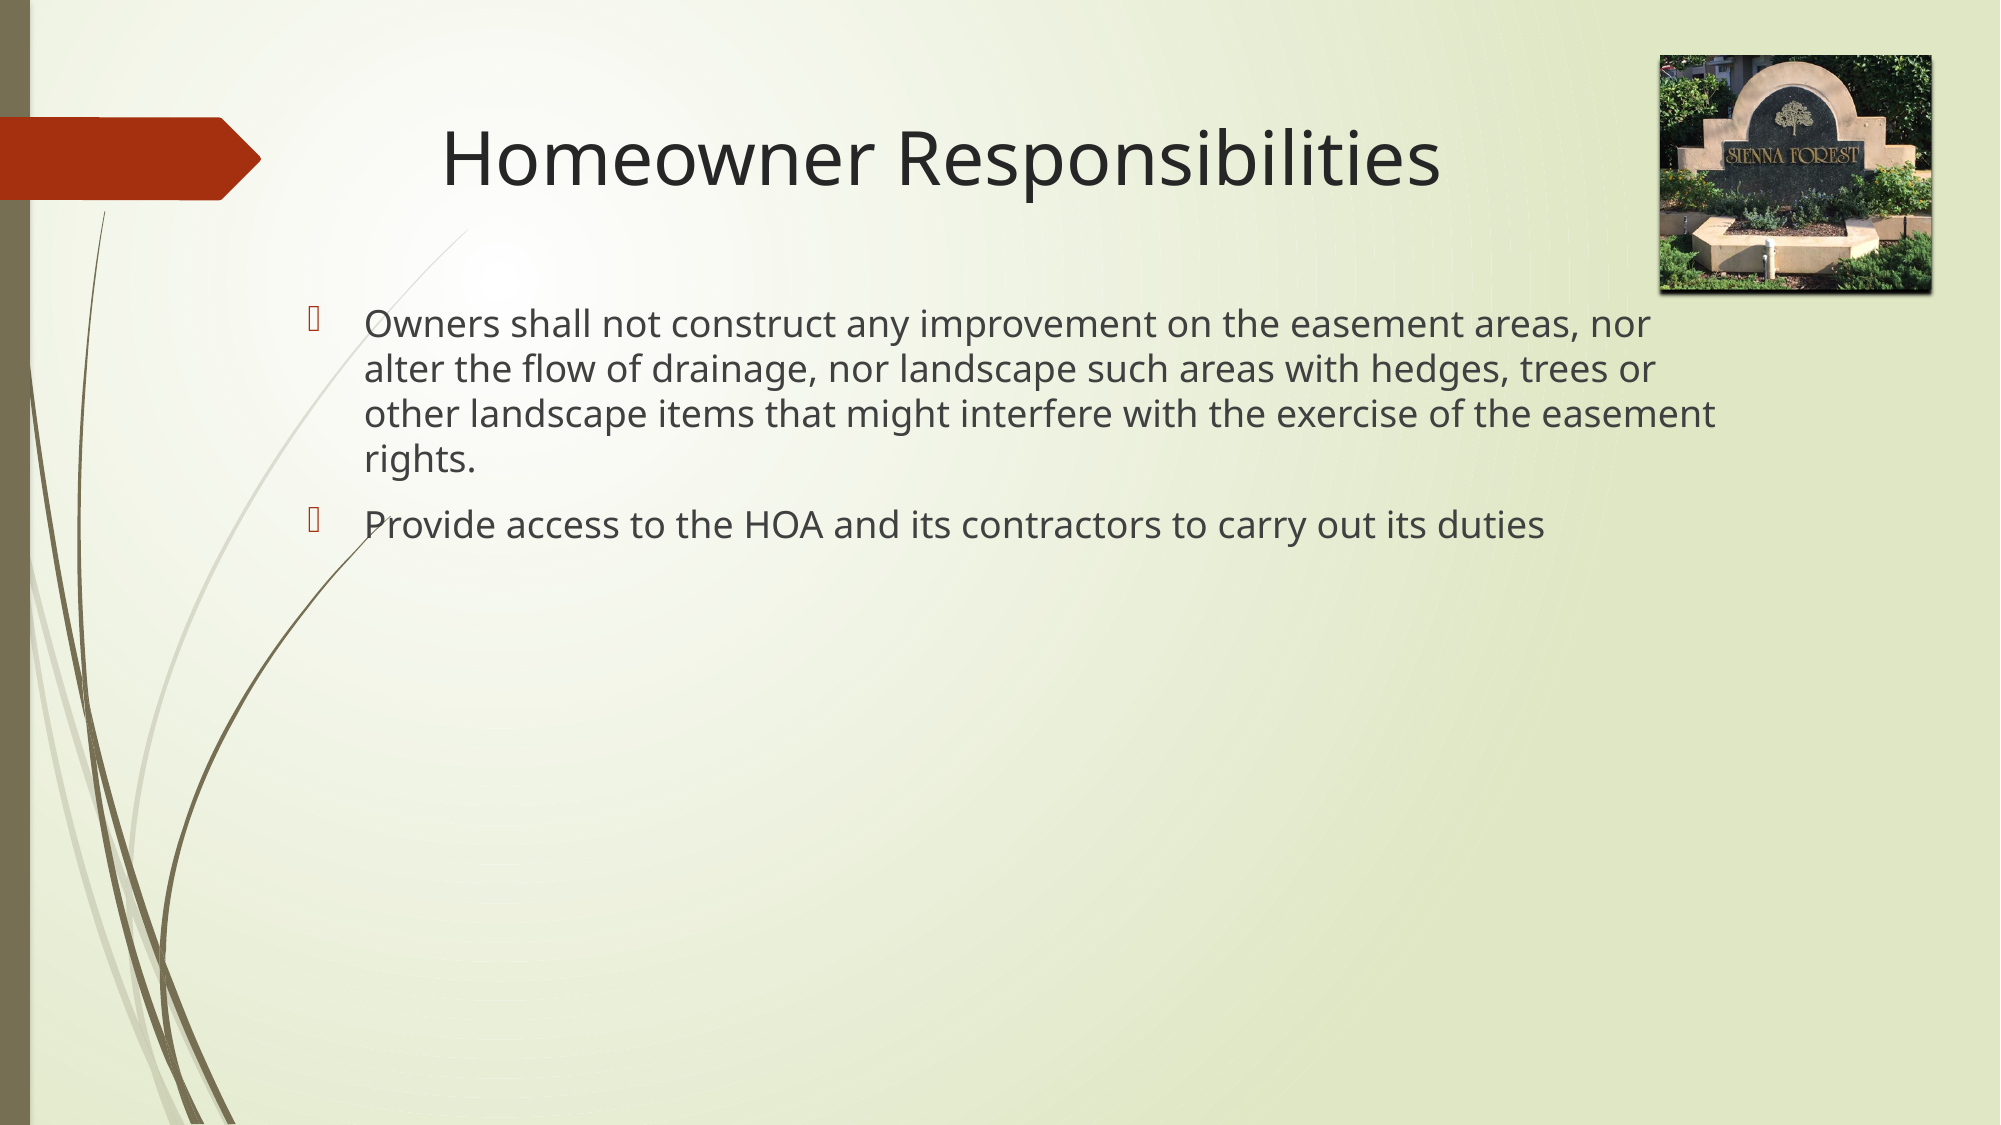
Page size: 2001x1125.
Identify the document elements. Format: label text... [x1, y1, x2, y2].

picture [1654, 55, 1937, 300]
title Homeowner Responsibilities [425, 102, 1888, 313]
list Owners shall not construct any improvement on the easement areas, nor alter the flow of drainage, nor landscape such areas with hedges, trees or other landscape items that might interfere with the exercise of the easement rights. Provide access to the HOA and its contractors to carry out its duties [292, 292, 1756, 1020]
